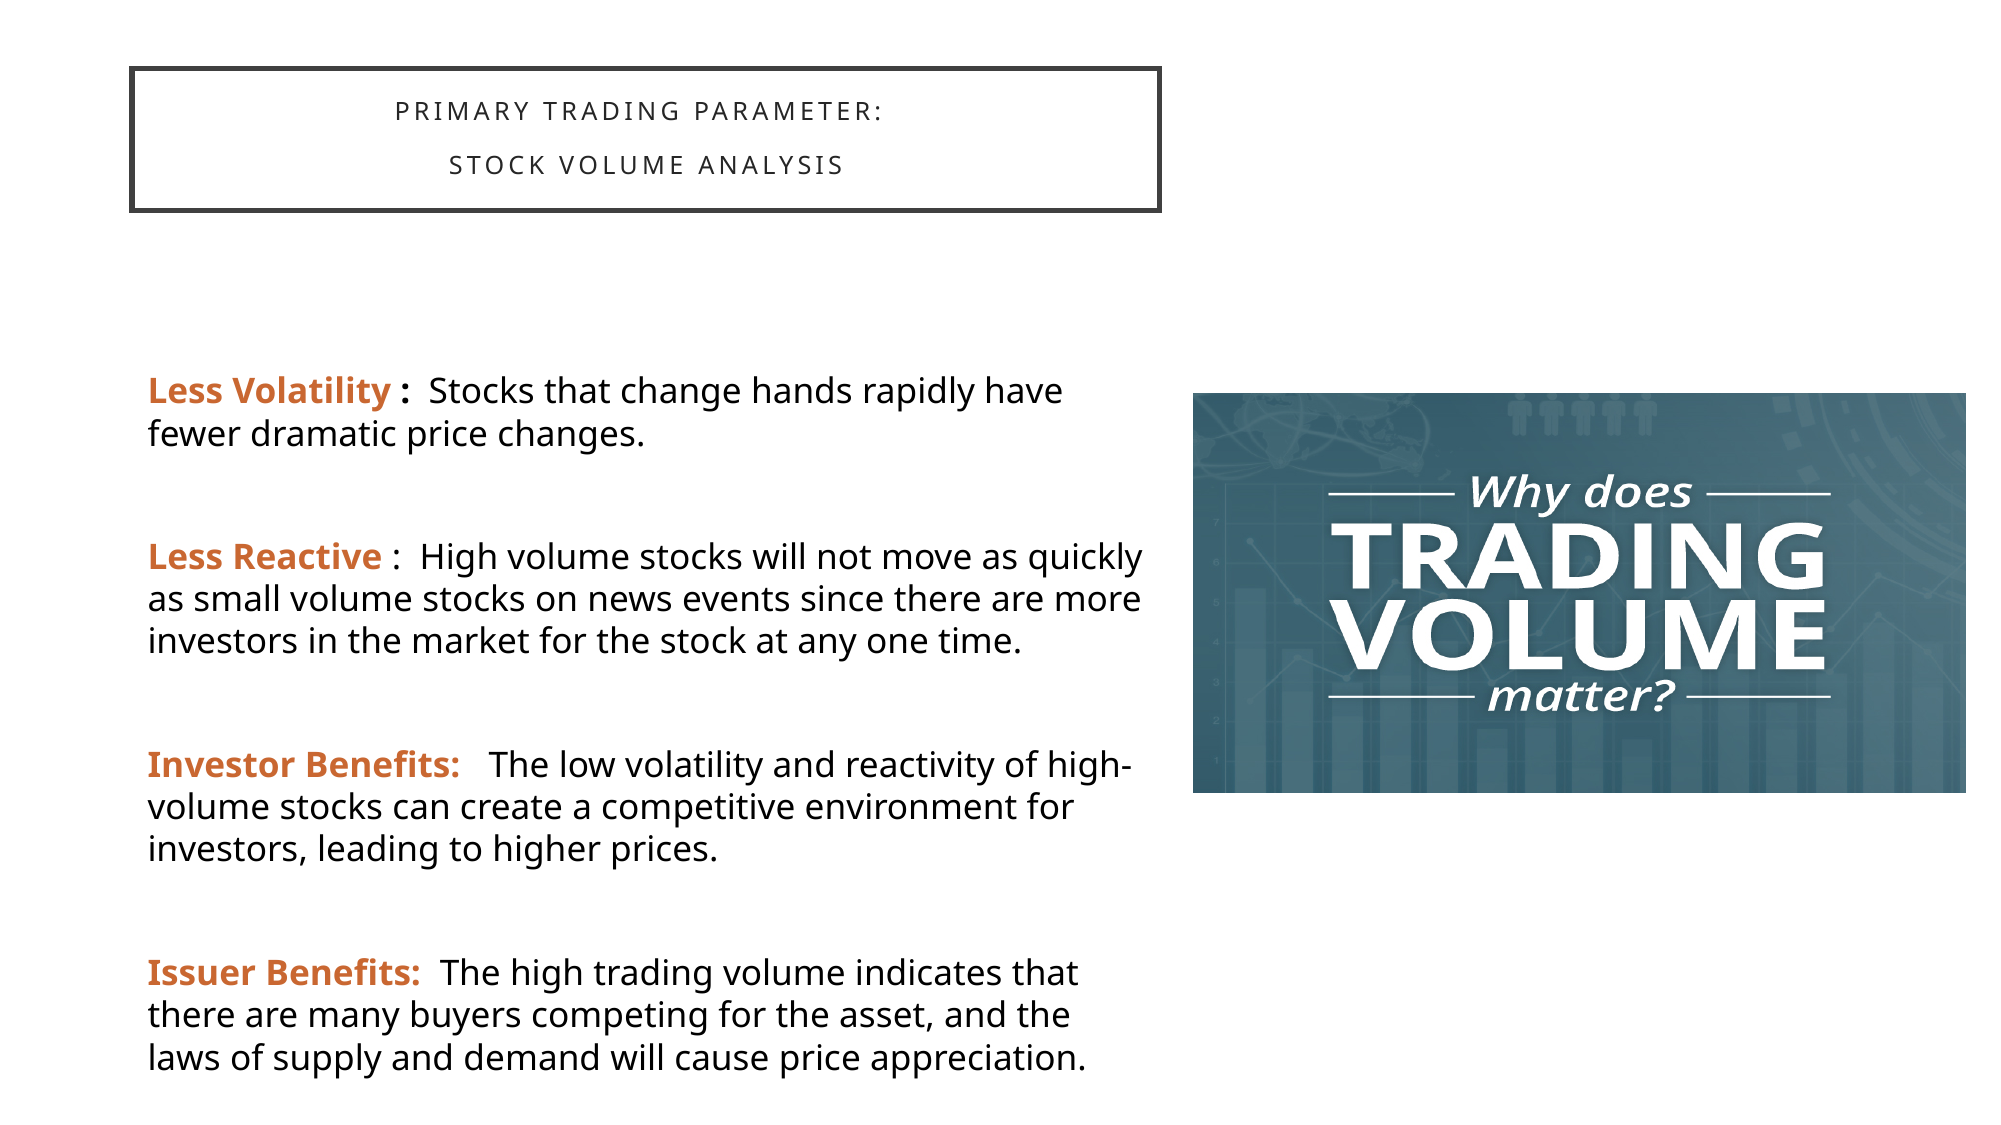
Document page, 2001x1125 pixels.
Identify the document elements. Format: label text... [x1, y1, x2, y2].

title primary trading parameter: Stock volume analysis [129, 66, 1162, 213]
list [1193, 393, 1966, 793]
list Less Volatility : Stocks that change hands rapidly have fewer dramatic price changes. Less Reactive : High volume stocks will not move as quickly as small volume stocks on news events since there are more investors in the market for the stock at any one time. Investor Benefits: The low volatility and reactivity of high-volume stocks can create a competitive environment for investors, leading to higher prices. Issuer Benefits: The high trading volume indicates that there are many buyers competing for the asset, and the laws of supply and demand will cause price appreciation. [131, 237, 1160, 1108]
